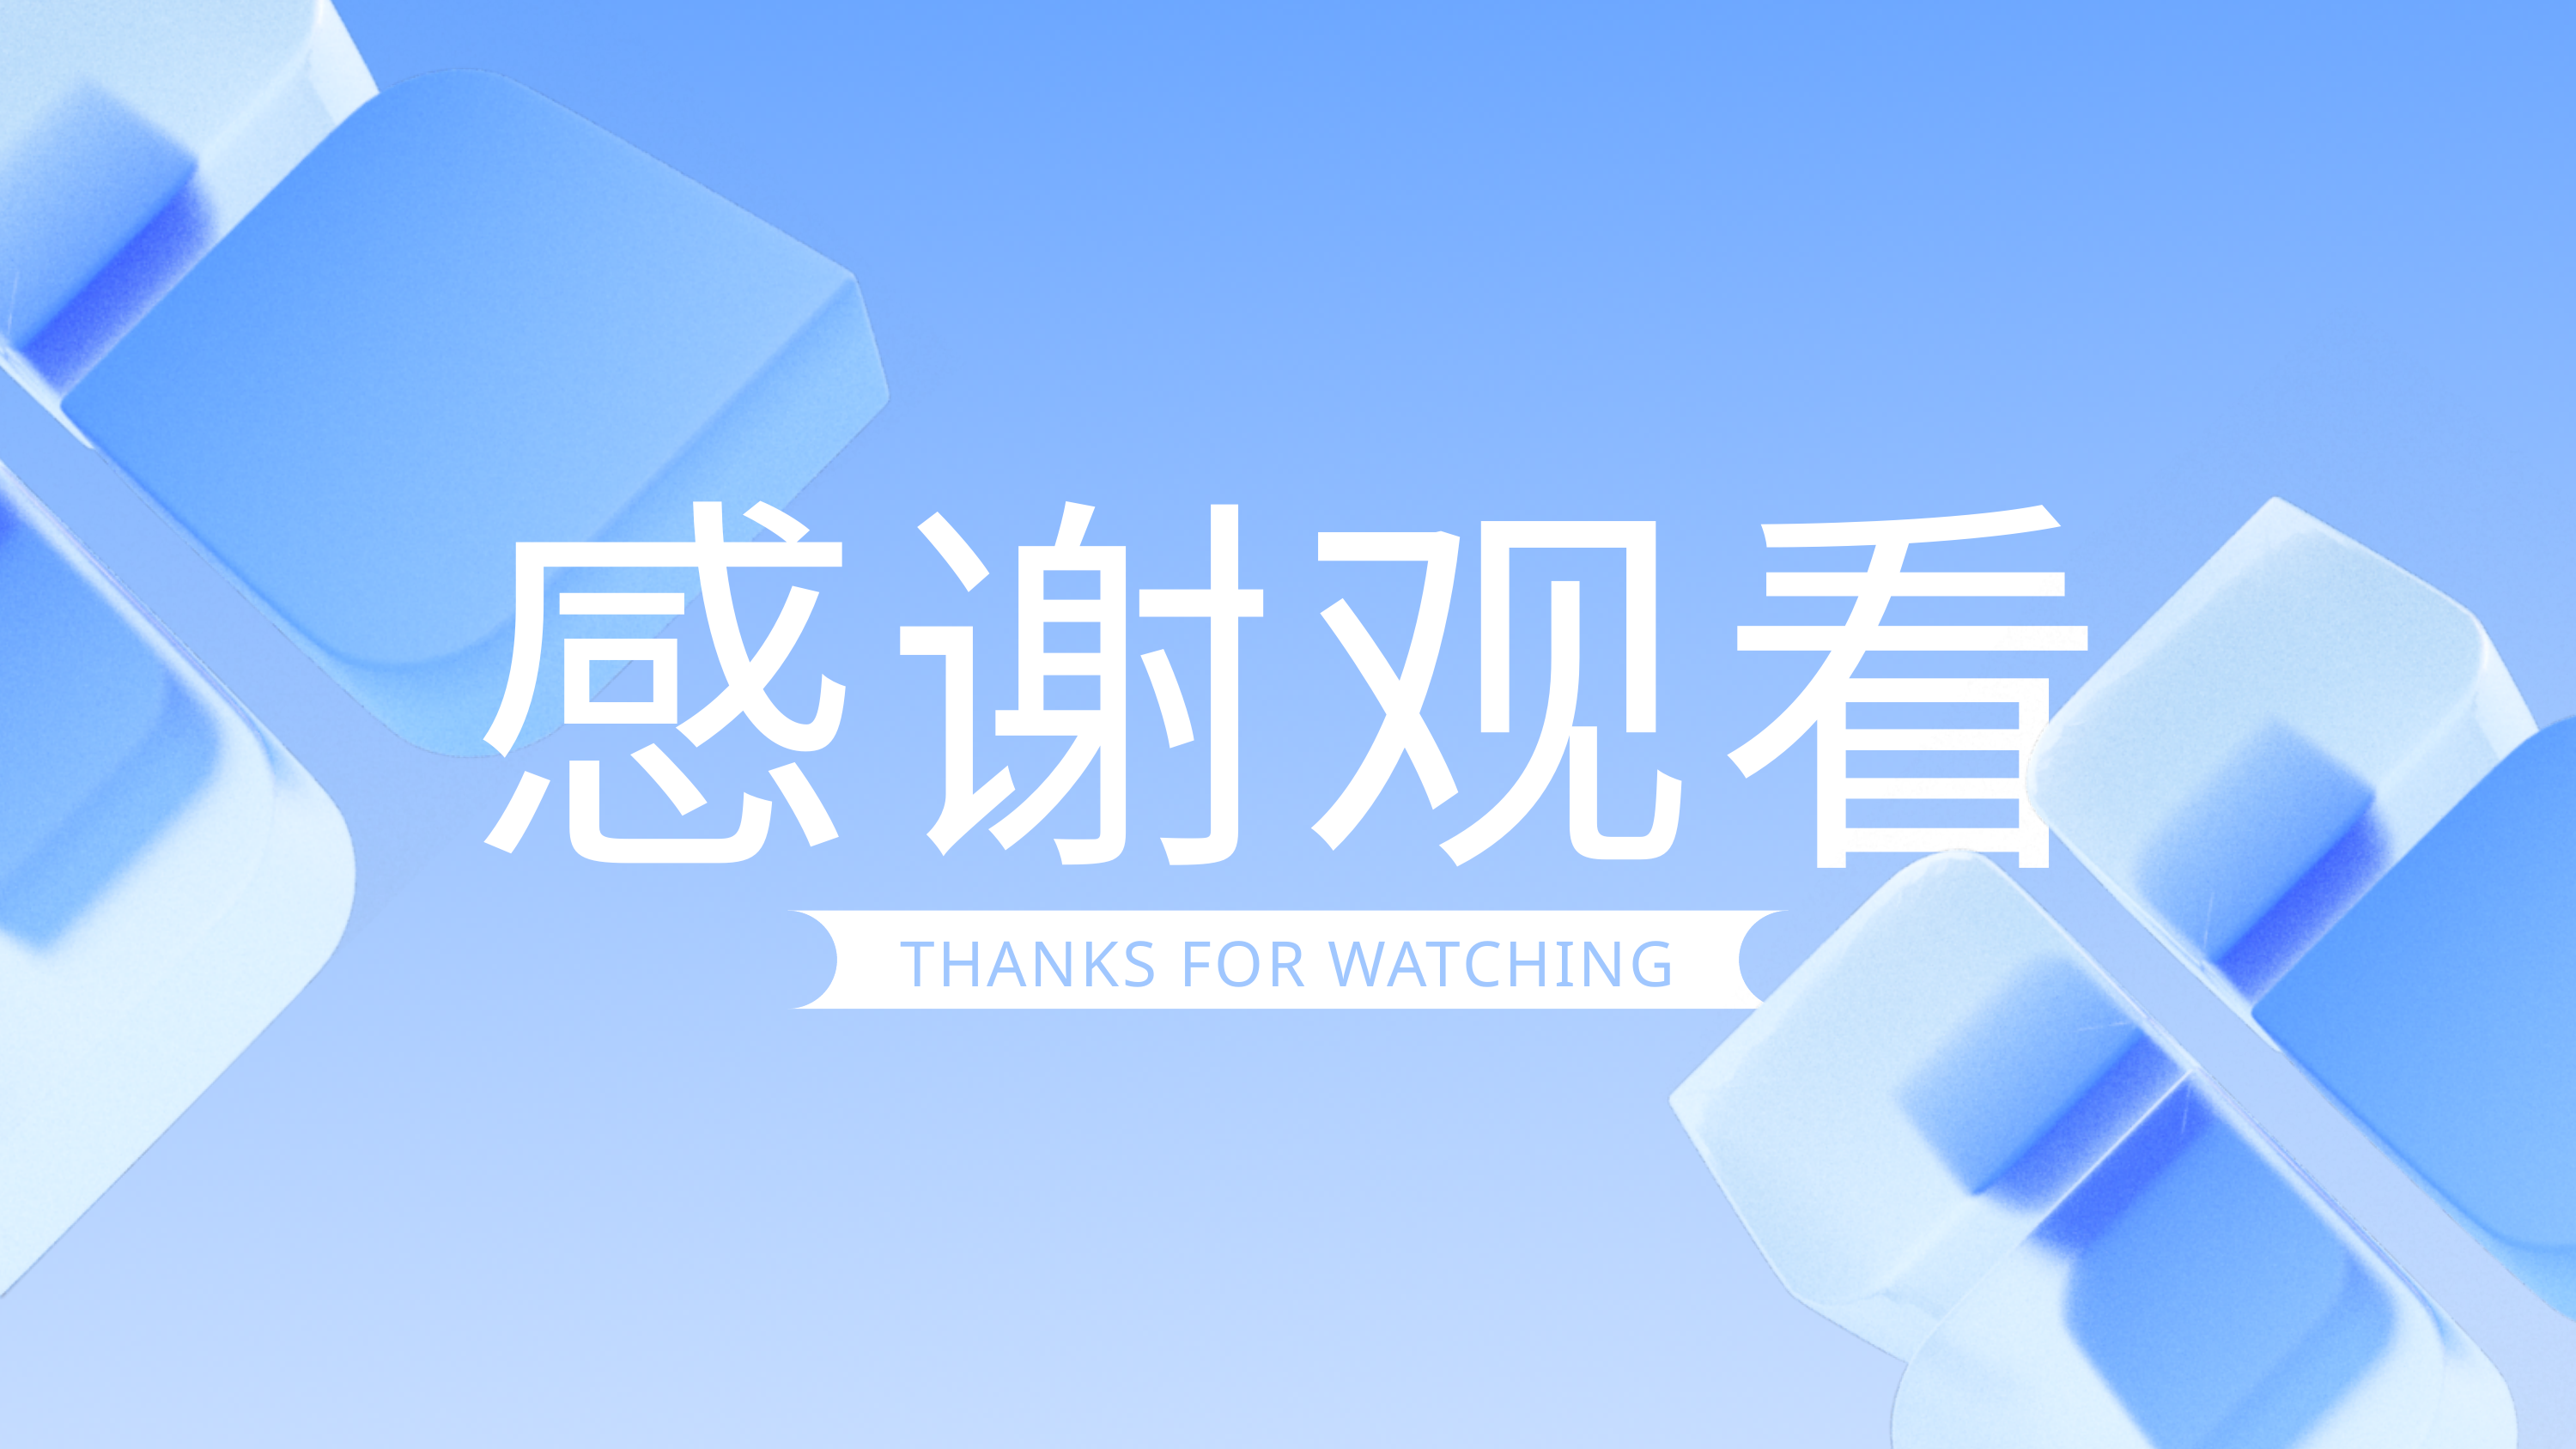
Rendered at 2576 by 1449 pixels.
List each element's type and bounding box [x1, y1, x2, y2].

text_box [738, 910, 1758, 1009]
picture [0, 0, 2576, 1449]
